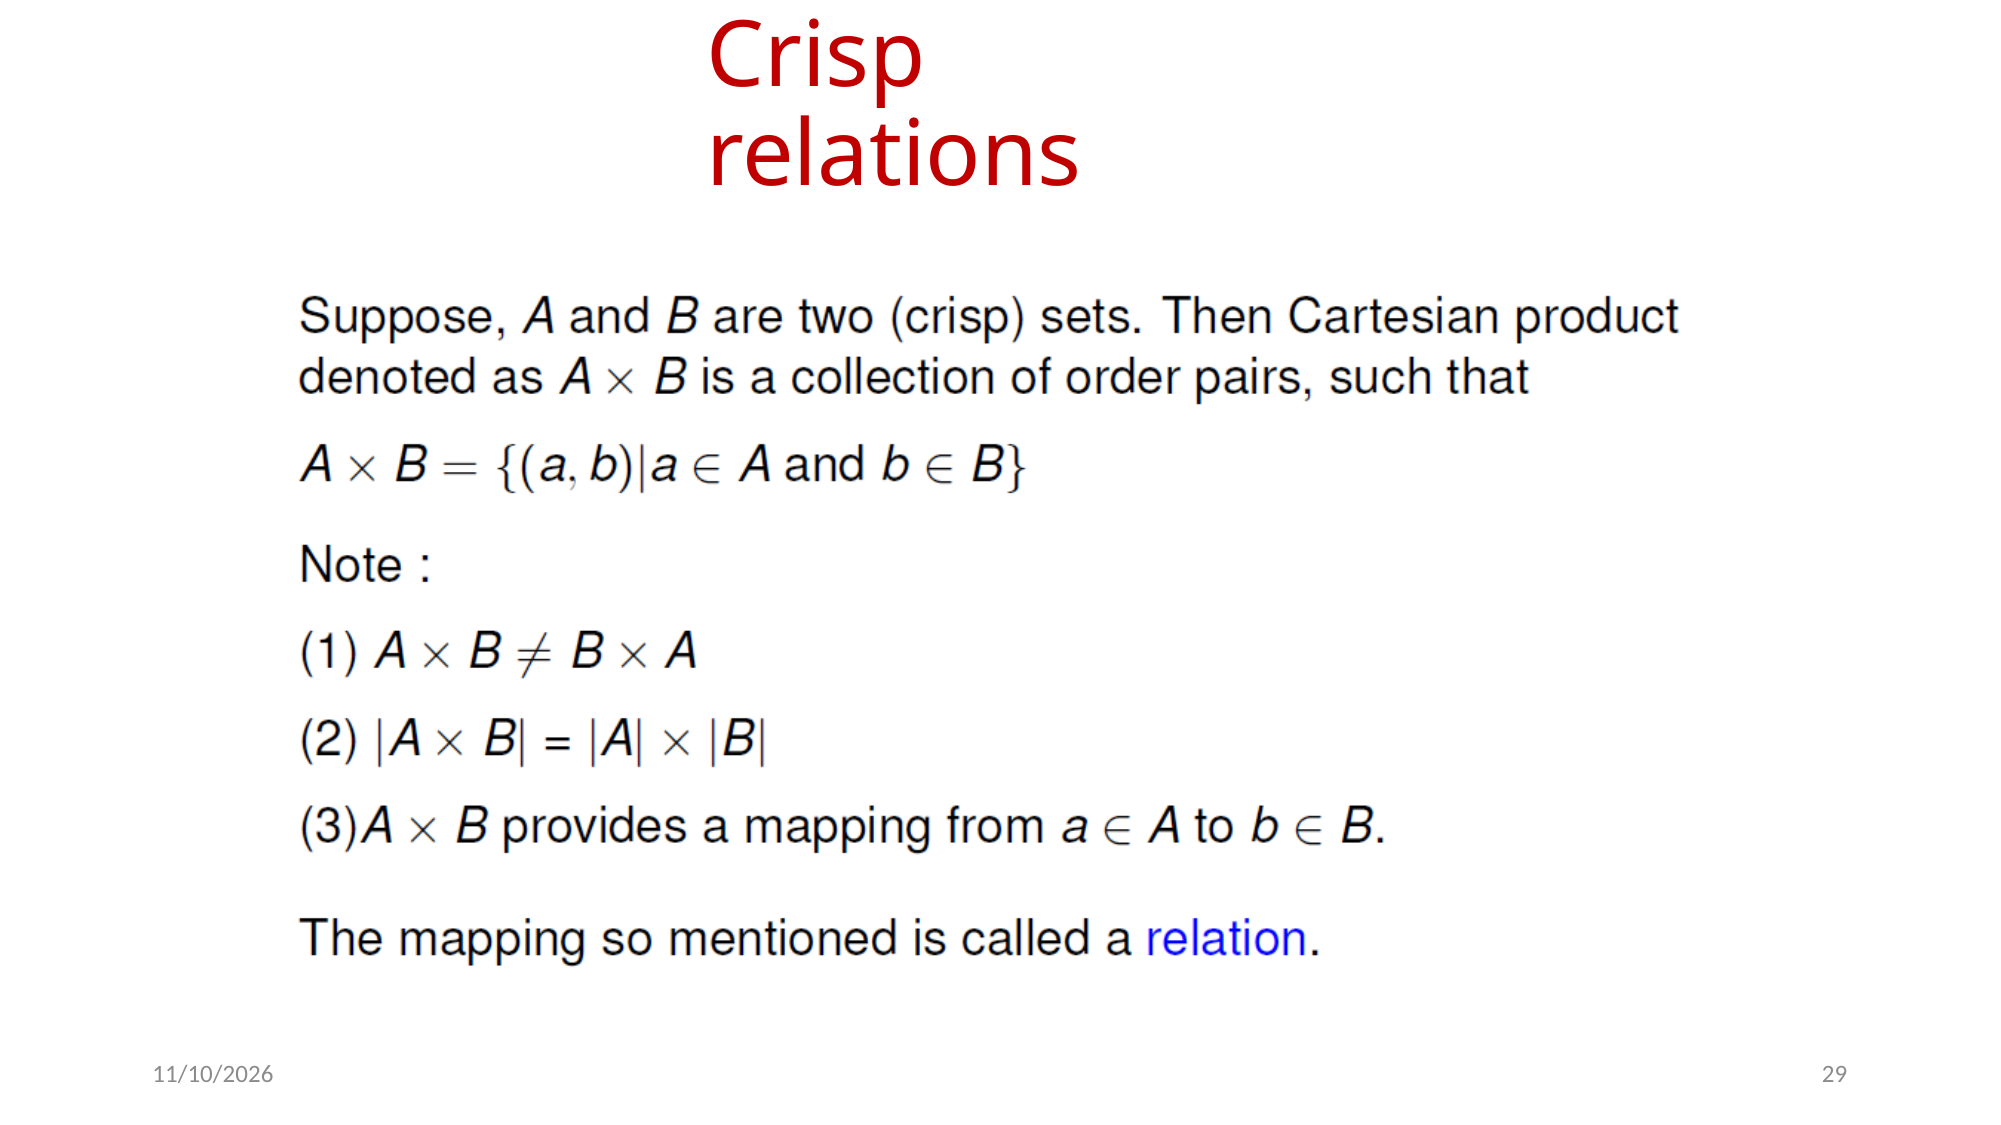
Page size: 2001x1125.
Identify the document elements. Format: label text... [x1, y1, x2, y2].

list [272, 274, 1728, 988]
slide_number 29 [1752, 1042, 1863, 1103]
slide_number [137, 1042, 588, 1103]
title Crisp relations [691, 41, 1309, 172]
